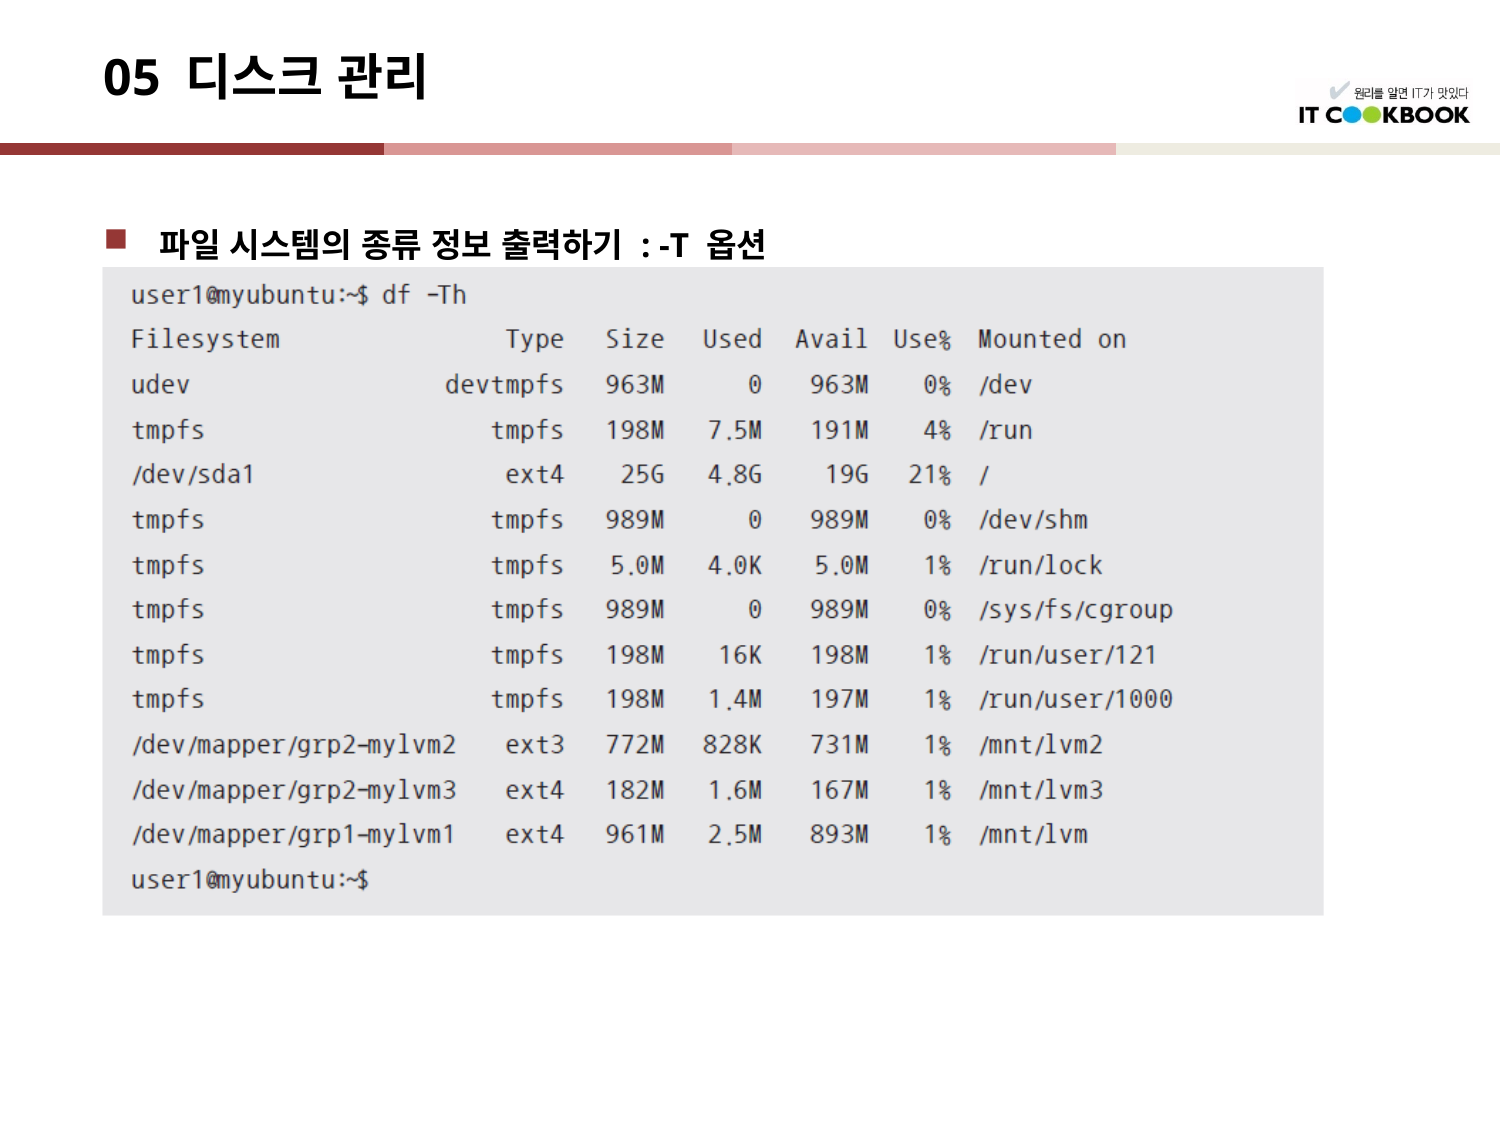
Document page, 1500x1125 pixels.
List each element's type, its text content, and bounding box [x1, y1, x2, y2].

picture [1295, 78, 1473, 125]
title 05 디스크 관리 [88, 30, 1330, 121]
list 파일 시스템의 종류 정보 출력하기 : -T 옵션 [88, 196, 1436, 1083]
picture [97, 266, 1331, 920]
